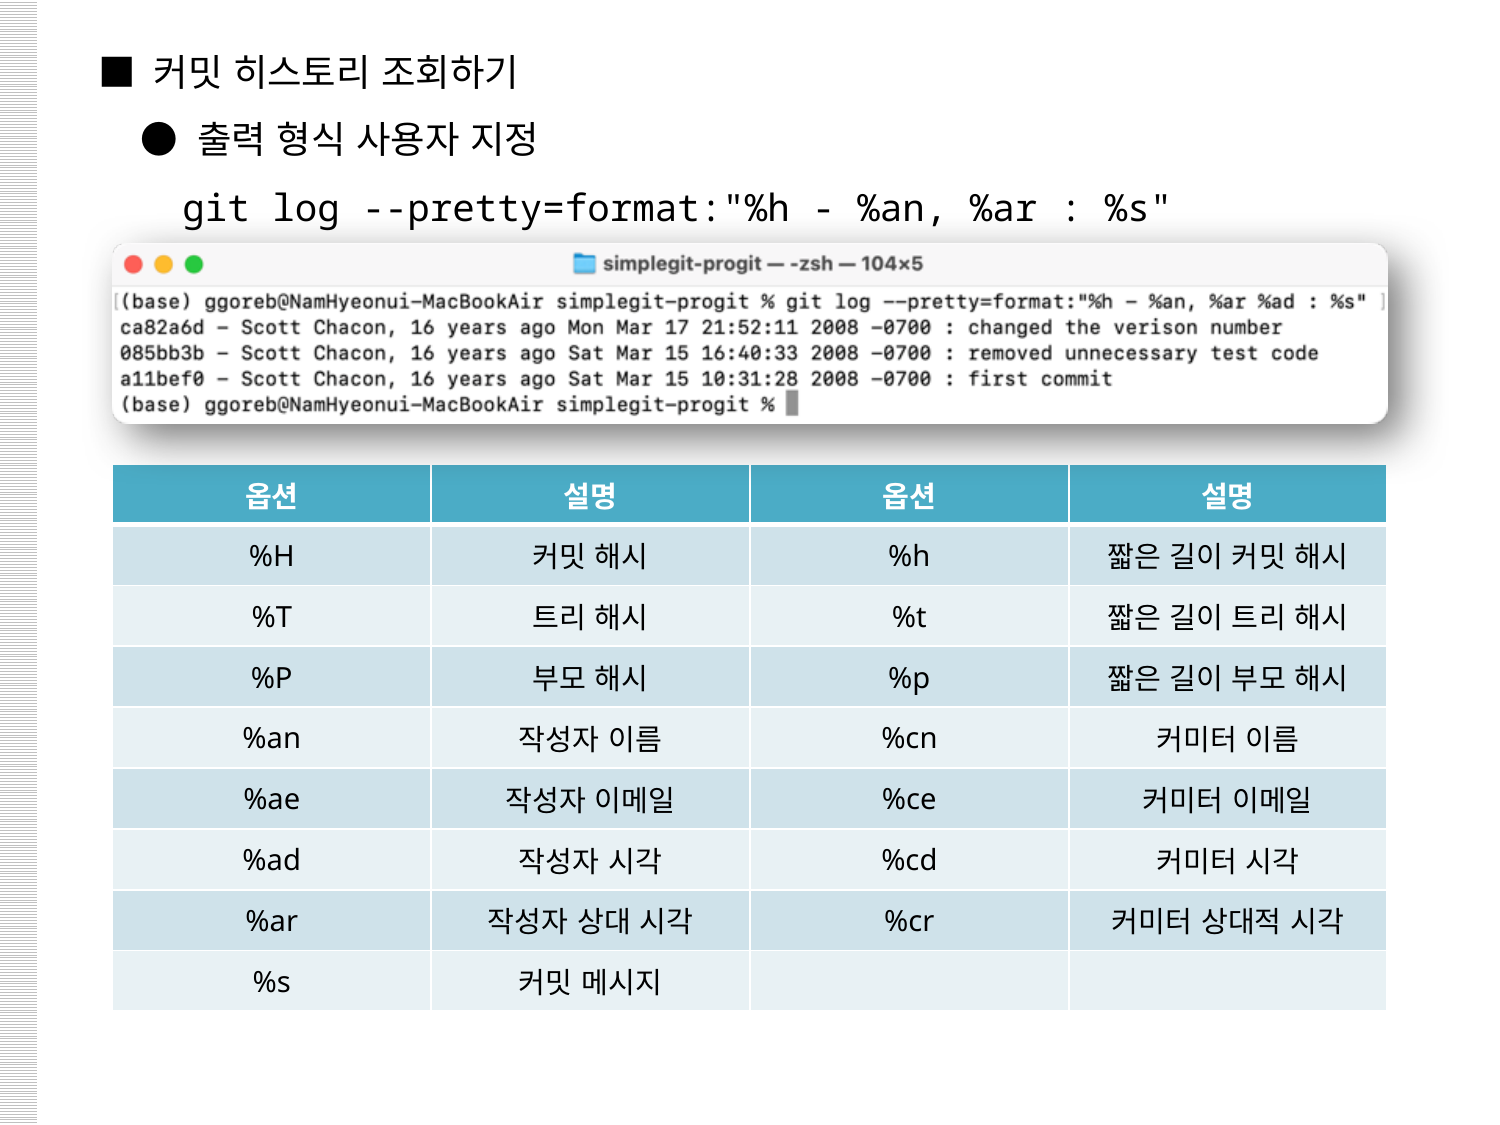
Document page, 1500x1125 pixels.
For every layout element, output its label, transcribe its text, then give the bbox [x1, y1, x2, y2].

table_cell 작성자 이름 [432, 708, 749, 767]
table_cell %p [751, 647, 1068, 706]
table_cell 작성자 시각 [432, 830, 749, 889]
table_cell %cn [751, 708, 1068, 767]
table_header 설명 [1070, 471, 1386, 522]
table_cell 커미터 상대적 시각 [1070, 891, 1386, 950]
table_cell 짧은 길이 부모 해시 [1070, 647, 1386, 706]
table_cell 커밋 해시 [432, 527, 749, 585]
table_cell %s [113, 951, 430, 1010]
table_cell %cd [751, 830, 1068, 889]
table_cell %an [113, 708, 430, 767]
table_cell 트리 해시 [432, 586, 749, 645]
table_cell %T [113, 586, 430, 645]
table_cell %H [113, 527, 430, 585]
table_header 옵션 [113, 465, 430, 522]
table_cell [751, 951, 1068, 1010]
table_cell %h [751, 527, 1068, 585]
table_cell 커미터 시각 [1070, 830, 1386, 889]
table_cell 커미터 이름 [1070, 708, 1386, 767]
table_cell %ar [113, 891, 430, 950]
table_cell 커밋 메시지 [432, 951, 749, 1010]
table_cell 커미터 이메일 [1070, 769, 1386, 828]
table_cell 짧은 길이 트리 해시 [1070, 586, 1386, 645]
table_cell %ae [113, 769, 430, 828]
table_cell %t [751, 586, 1068, 645]
table_header 옵션 [751, 473, 1068, 522]
table_cell %ad [113, 830, 430, 889]
table_cell 부모 해시 [432, 647, 749, 706]
picture [112, 243, 1388, 424]
text_box ■ 커밋 히스토리 조회하기 ● 출력 형식 사용자 지정 git log --pretty=format:"%h - %an, %ar : %s" [83, 19, 1188, 237]
table_cell %P [113, 647, 430, 706]
table_header 설명 [432, 473, 749, 522]
table_cell 작성자 상대 시각 [432, 891, 749, 950]
table_cell %cr [751, 891, 1068, 950]
table_cell %ce [751, 769, 1068, 828]
table_cell [1070, 951, 1386, 1010]
table_cell 작성자 이메일 [432, 769, 749, 828]
table_cell 짧은 길이 커밋 해시 [1070, 527, 1386, 585]
